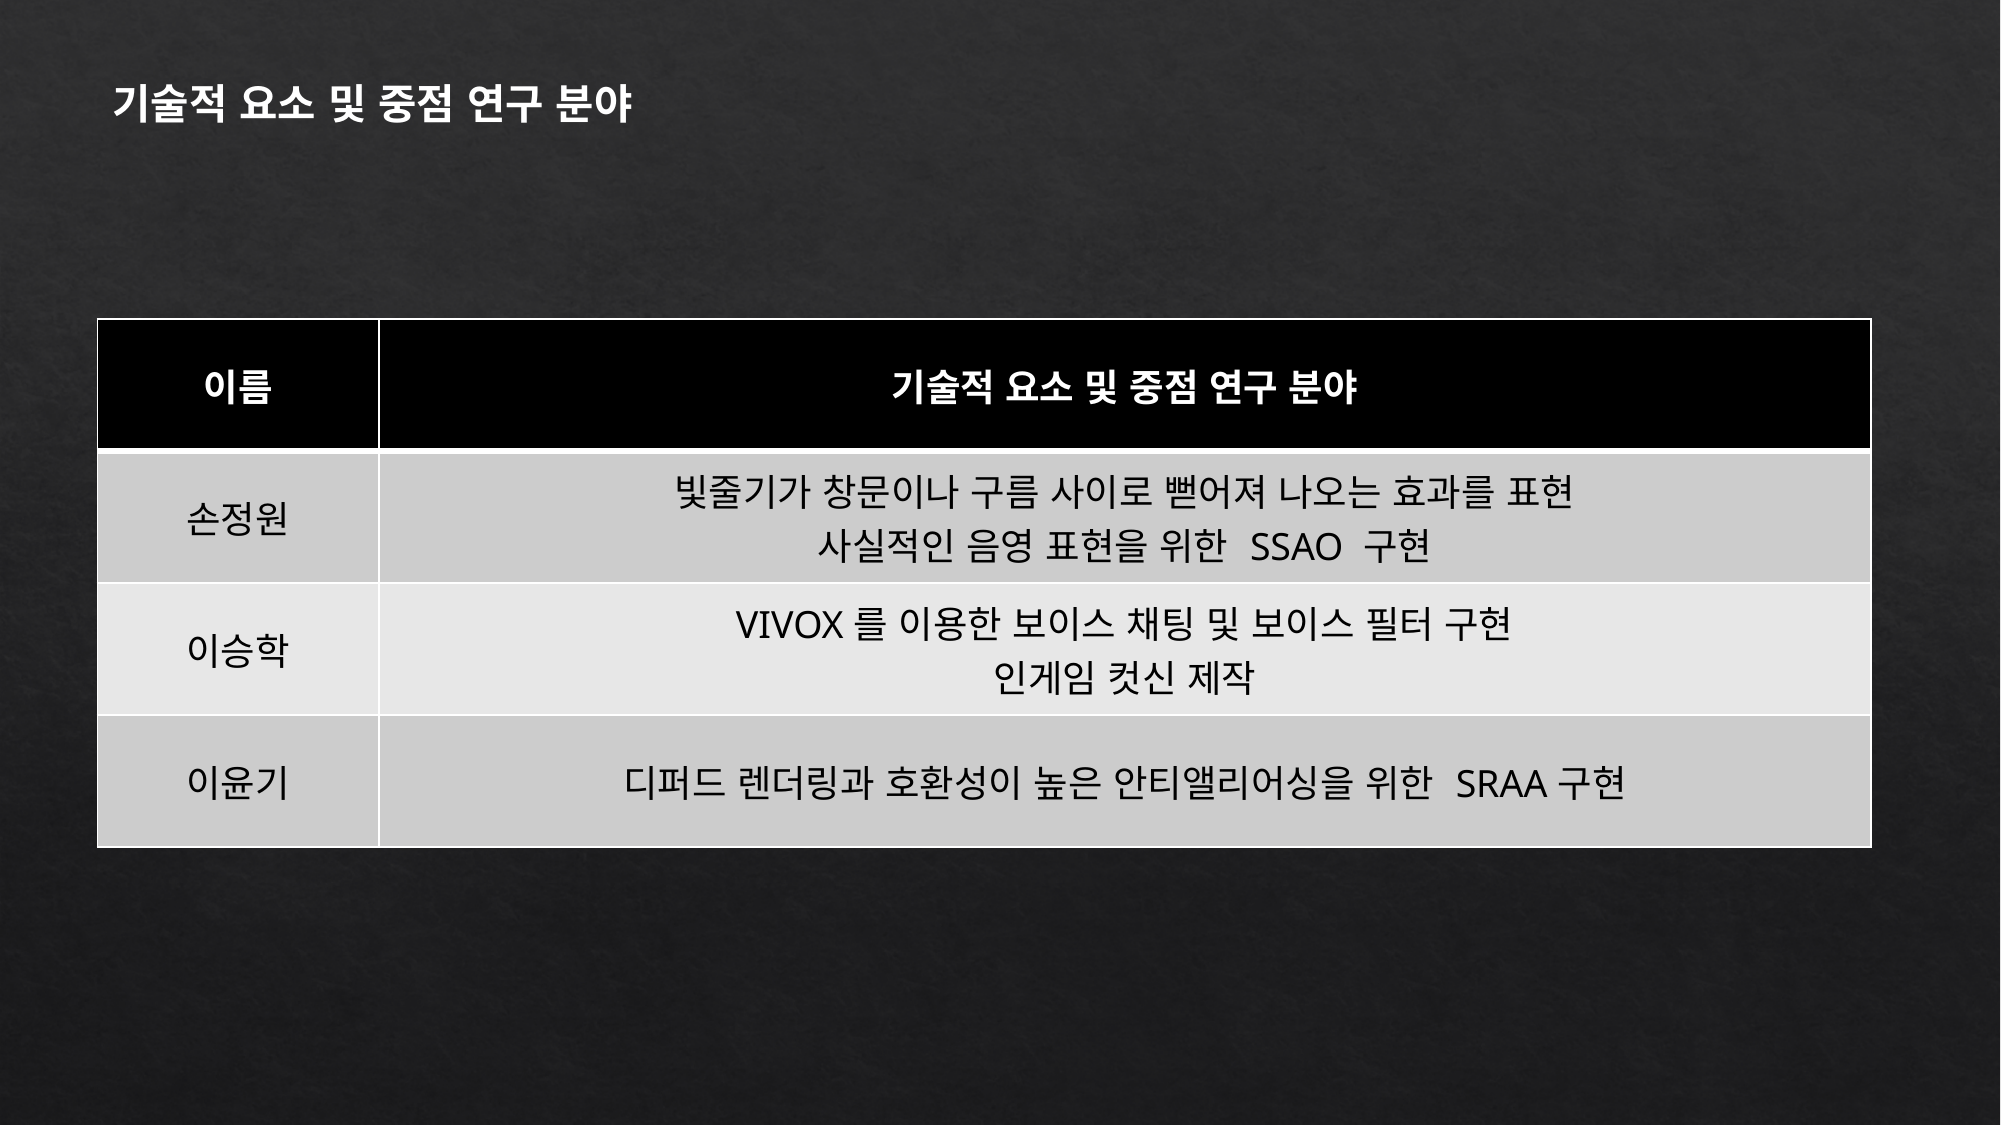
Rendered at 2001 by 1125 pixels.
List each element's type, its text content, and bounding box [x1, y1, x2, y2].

table_cell 디퍼드 렌더링과 호환성이 높은 안티앨리어싱을 위한 SRAA구현 [380, 716, 1870, 846]
table_header 이름 [98, 320, 378, 448]
table_cell VIVOX를 이용한 보이스 채팅 및 보이스 필터 구현 인게임 컷신 제작 [380, 584, 1870, 714]
text_box 기술적 요소 및 중점 연구 분야 [97, 70, 721, 135]
table_cell 이승학 [98, 584, 378, 714]
table_cell 빛줄기가 창문이나 구름 사이로 뻗어져 나오는 효과를 표현 사실적인 음영 표현을 위한 SSAO 구현 [380, 454, 1870, 582]
table_header 기술적 요소 및 중점 연구 분야 [380, 320, 1870, 448]
table_cell 손정원 [98, 454, 378, 582]
table_cell 이윤기 [98, 716, 378, 846]
